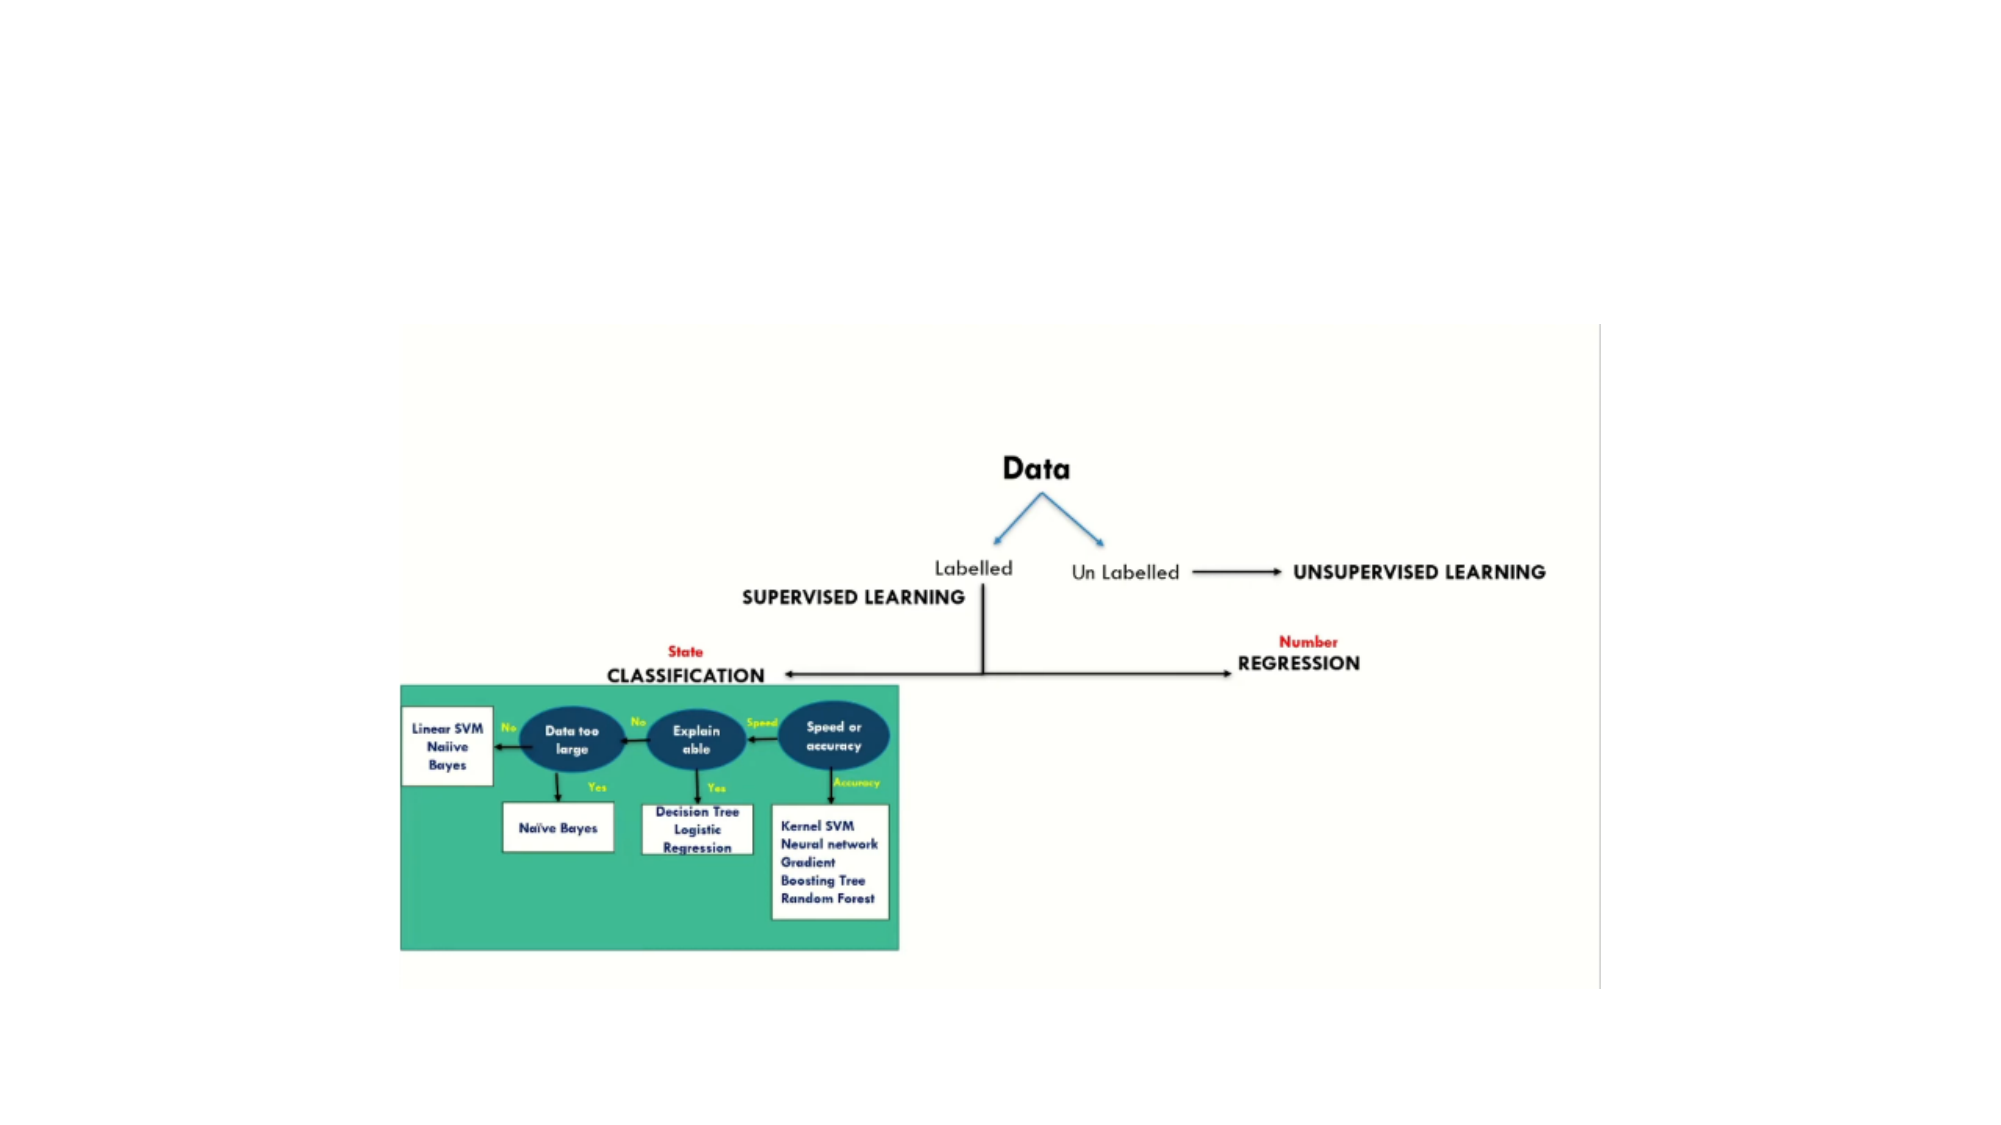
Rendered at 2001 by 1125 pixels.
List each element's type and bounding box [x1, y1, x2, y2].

list [399, 324, 1601, 989]
